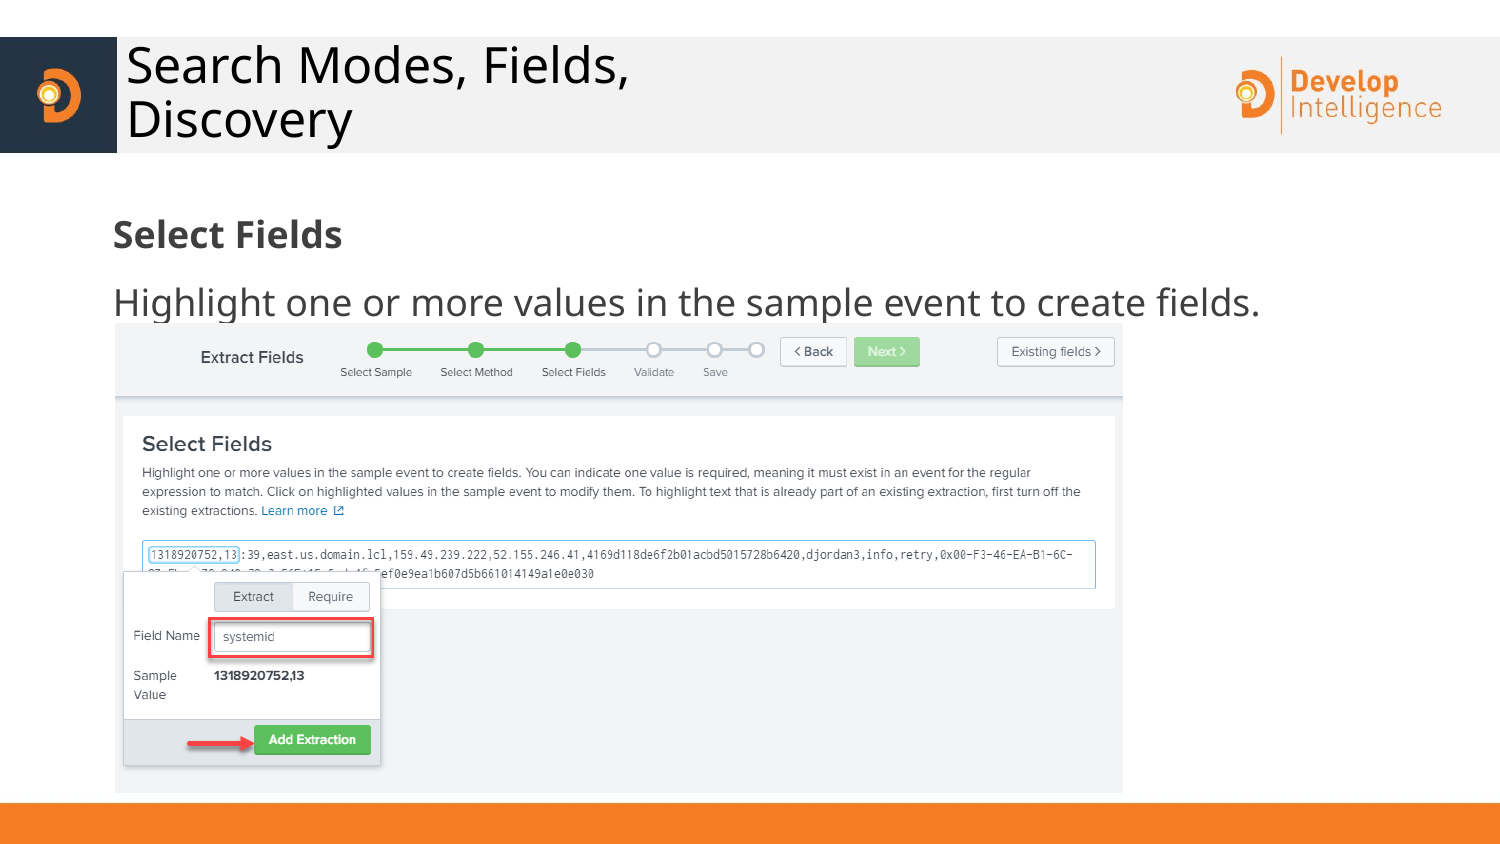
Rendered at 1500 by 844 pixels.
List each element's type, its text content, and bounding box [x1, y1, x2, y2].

picture [0, 0, 1500, 844]
list Select Fields Highlight one or more values in the sample event to create fields. [101, 198, 1396, 387]
title Search Modes, Fields, Discovery [114, 52, 859, 137]
